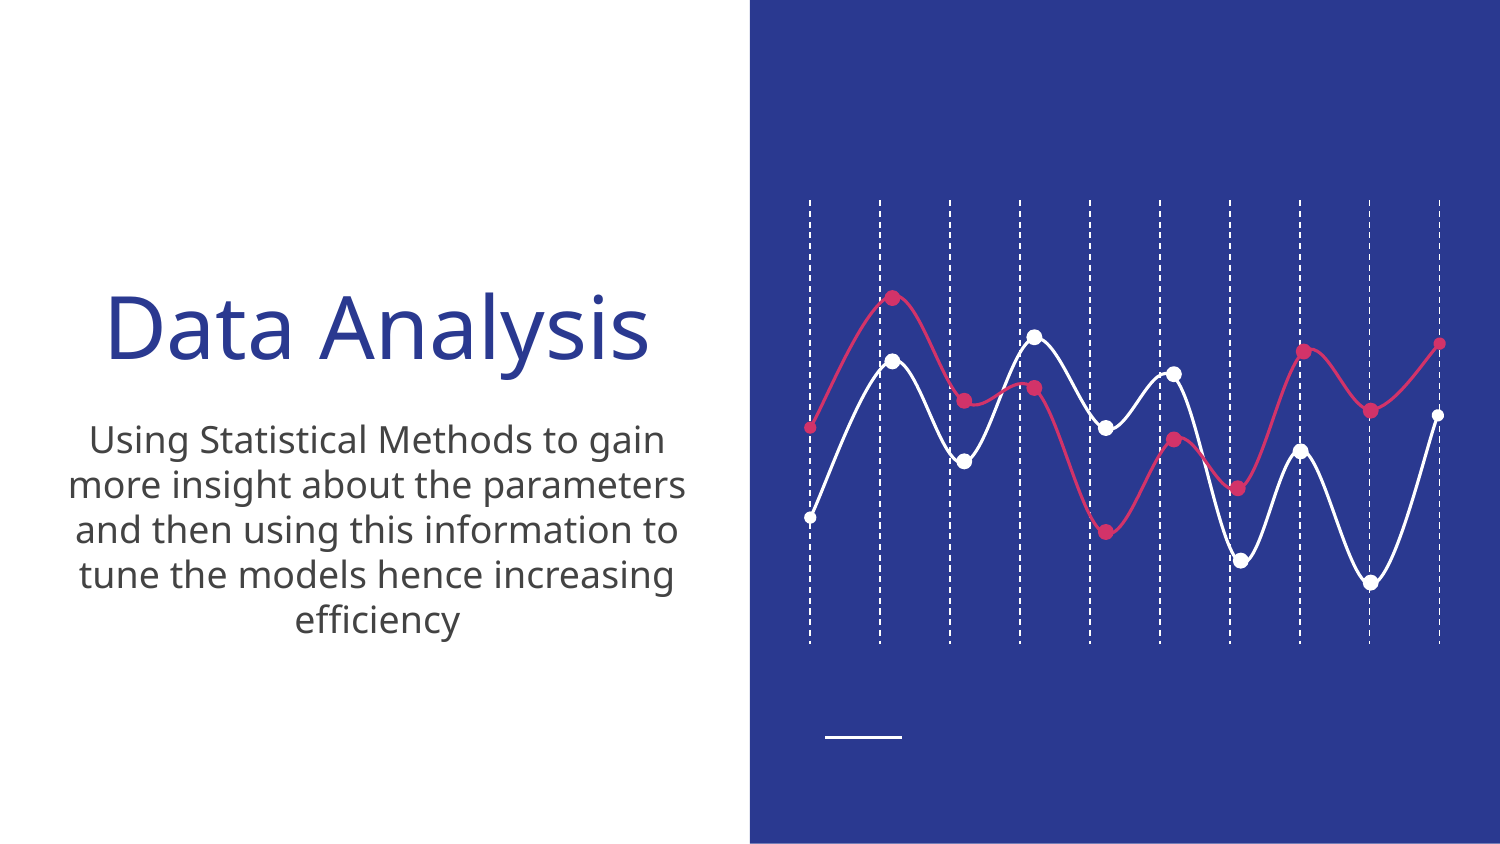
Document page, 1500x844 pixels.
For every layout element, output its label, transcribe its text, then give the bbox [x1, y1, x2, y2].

title Data Analysis [45, 135, 710, 392]
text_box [809, 595, 1440, 644]
subtitle Using Statistical Methods to gain more insight about the parameters and then using this information to tune the models hence increasing efficiency [45, 400, 710, 609]
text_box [809, 199, 1440, 291]
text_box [810, 545, 1439, 590]
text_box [809, 291, 1440, 539]
